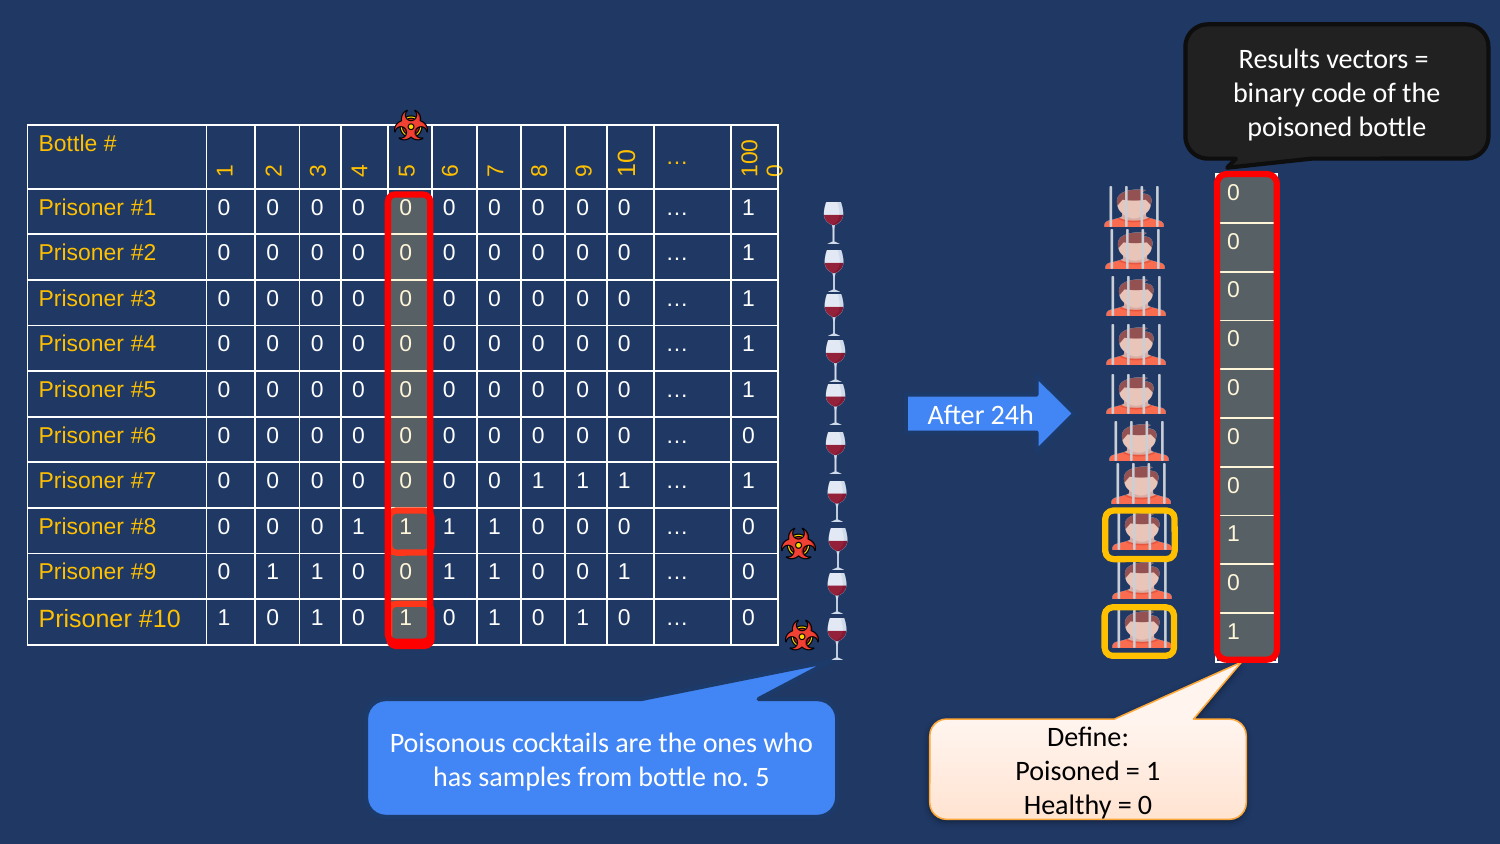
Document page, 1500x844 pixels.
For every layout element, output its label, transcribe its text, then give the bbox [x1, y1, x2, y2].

table_cell Prisoner #2 [28, 235, 206, 279]
table_cell 0 [342, 281, 385, 325]
table_cell 0 [300, 190, 340, 233]
table_cell 0 [342, 372, 385, 416]
table_cell Prisoner #1 [28, 190, 206, 233]
table_header 8 [522, 126, 564, 188]
table_cell 0 [522, 190, 564, 233]
text_box Poisonous cocktails are the ones who has samples from bottle no. 5 [363, 663, 840, 820]
table_cell 0 [256, 235, 299, 279]
table_cell 0 [207, 418, 254, 461]
table_cell 0 [478, 281, 520, 325]
table_cell 0 [608, 372, 653, 416]
table_cell 1 [256, 554, 299, 598]
table_cell Prisoner #4 [28, 326, 206, 370]
table_cell 1 [566, 600, 606, 644]
table_cell 0 [342, 463, 385, 507]
table_cell Prisoner #6 [28, 418, 206, 461]
table_cell 1 [433, 554, 476, 598]
table_cell 0 [522, 554, 564, 598]
table_cell 0 [207, 372, 254, 416]
table_header 6 [433, 126, 476, 188]
table_cell … [655, 509, 730, 553]
table_cell 0 [608, 235, 653, 279]
table_cell 0 [433, 326, 476, 370]
table_cell 0 [522, 326, 564, 370]
table_cell 0 [256, 326, 299, 370]
table_cell 0 [207, 281, 254, 325]
picture [781, 526, 816, 561]
table_cell 0 [342, 235, 385, 279]
table_cell 0 [478, 235, 520, 279]
table_cell 0 [256, 463, 299, 507]
table_cell 1 [732, 190, 777, 233]
table_cell Prisoner #5 [28, 372, 206, 416]
table_cell … [655, 190, 730, 233]
table_cell 0 [342, 190, 387, 233]
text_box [814, 201, 857, 660]
table_cell 0 [207, 463, 254, 507]
table_cell 0 [566, 326, 606, 370]
table_header 5 [389, 143, 431, 188]
table_cell … [655, 418, 730, 461]
table_cell 0 [566, 281, 606, 325]
table_cell 1 [732, 326, 777, 370]
table_cell 0 [478, 372, 520, 416]
table_header 7 [478, 126, 520, 188]
table_cell 0 [433, 190, 476, 233]
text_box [1102, 186, 1173, 649]
table_cell 0 [433, 372, 476, 416]
table_header 4 [342, 126, 387, 188]
text_box [385, 192, 433, 644]
table_cell 1 [433, 509, 476, 553]
table_cell 0 [300, 463, 340, 507]
table_cell 0 [732, 509, 777, 553]
table_cell 0 [566, 418, 606, 461]
table_cell 0 [433, 600, 476, 644]
text_box [1214, 171, 1279, 662]
table_header 1000 [732, 126, 777, 188]
table_cell 0 [389, 190, 431, 195]
table_cell 0 [300, 372, 340, 416]
table_cell 0 [608, 600, 653, 644]
table_cell Prisoner #7 [28, 463, 206, 507]
table_cell 1 [478, 554, 520, 598]
table_cell 1 [300, 554, 340, 598]
table_cell 0 [608, 326, 653, 370]
text_box Define: Poisoned = 1 Healthy = 0 [928, 662, 1248, 821]
table_cell … [655, 281, 730, 325]
table_cell … [655, 372, 730, 416]
table_cell 0 [342, 554, 385, 598]
table_cell 0 [300, 509, 340, 553]
table_cell 0 [342, 600, 387, 644]
table_cell 0 [566, 554, 606, 598]
table_cell 1 [300, 600, 340, 644]
table_cell 0 [342, 326, 385, 370]
table_cell 0 [207, 190, 254, 233]
table_cell 0 [566, 235, 606, 279]
table_cell 0 [608, 281, 653, 325]
table_cell 0 [522, 509, 564, 553]
table_cell 0 [478, 190, 520, 233]
table_cell 0 [207, 235, 254, 279]
table_cell 0 [256, 372, 299, 416]
picture [785, 618, 820, 653]
table_cell 1 [732, 463, 777, 507]
table_cell 0 [478, 326, 520, 370]
table_cell 0 [732, 554, 777, 598]
table_cell 0 [608, 509, 653, 553]
table_cell 0 [522, 418, 564, 461]
table_cell 0 [732, 600, 777, 644]
table_cell 1 [566, 463, 606, 507]
table_cell Prisoner #3 [28, 281, 206, 325]
table_header 3 [300, 126, 340, 188]
table_header 2 [256, 126, 299, 188]
table_cell 0 [433, 463, 476, 507]
text_box [387, 608, 434, 649]
table_header 9 [566, 126, 606, 188]
table_cell 0 [522, 372, 564, 416]
table_cell 1 [732, 235, 777, 279]
table_cell 1 [608, 463, 653, 507]
table_cell 0 [256, 190, 299, 233]
table_cell 0 [207, 509, 254, 553]
text_box Results vectors = binary code of the poisoned bottle [1183, 22, 1491, 170]
table_cell 0 [433, 418, 476, 461]
table_cell 0 [342, 418, 385, 461]
table_cell 0 [300, 418, 340, 461]
table_cell … [655, 600, 730, 644]
table_cell 0 [478, 418, 520, 461]
table_cell … [655, 326, 730, 370]
table_cell 0 [433, 235, 476, 279]
picture [394, 108, 428, 142]
table_cell 1 [478, 600, 520, 644]
table_header 10 [608, 126, 653, 188]
table_cell 0 [566, 509, 606, 553]
table_cell 0 [256, 600, 299, 644]
table_cell 0 [256, 418, 299, 461]
table_cell 1 [732, 372, 777, 416]
table_cell 0 [608, 190, 653, 233]
text_box [1105, 650, 1176, 658]
table_cell 0 [256, 281, 299, 325]
table_cell 0 [256, 509, 299, 553]
table_cell 0 [478, 463, 520, 507]
table_cell 1 [478, 509, 520, 553]
table_cell Prisoner #8 [28, 509, 206, 553]
table_cell 1 [522, 463, 564, 507]
table_cell 0 [566, 372, 606, 416]
table_cell 0 [522, 235, 564, 279]
table_cell Prisoner #9 [28, 554, 206, 598]
table_header 1 [207, 126, 254, 188]
table_cell 0 [522, 281, 564, 325]
table_header Bottle # [28, 126, 206, 188]
table_cell 1 [207, 600, 254, 644]
table_cell 1 [608, 554, 653, 598]
table_cell 0 [433, 281, 476, 325]
table_cell 0 [732, 418, 777, 461]
table_cell 0 [566, 190, 606, 233]
table_cell Prisoner #10 [28, 600, 206, 644]
table_cell 0 [300, 235, 340, 279]
table_cell 0 [522, 600, 564, 644]
table_header … [655, 126, 730, 188]
table_cell … [655, 235, 730, 279]
text_box After 24h [903, 373, 1077, 454]
table_cell 0 [300, 326, 340, 370]
table_cell 1 [732, 281, 777, 325]
table_cell 1 [342, 509, 385, 553]
table_cell 0 [608, 418, 653, 461]
table_cell 0 [207, 326, 254, 370]
table_cell … [655, 554, 730, 598]
table_cell 0 [207, 554, 254, 598]
table_cell … [655, 463, 730, 507]
table_cell 0 [300, 281, 340, 325]
